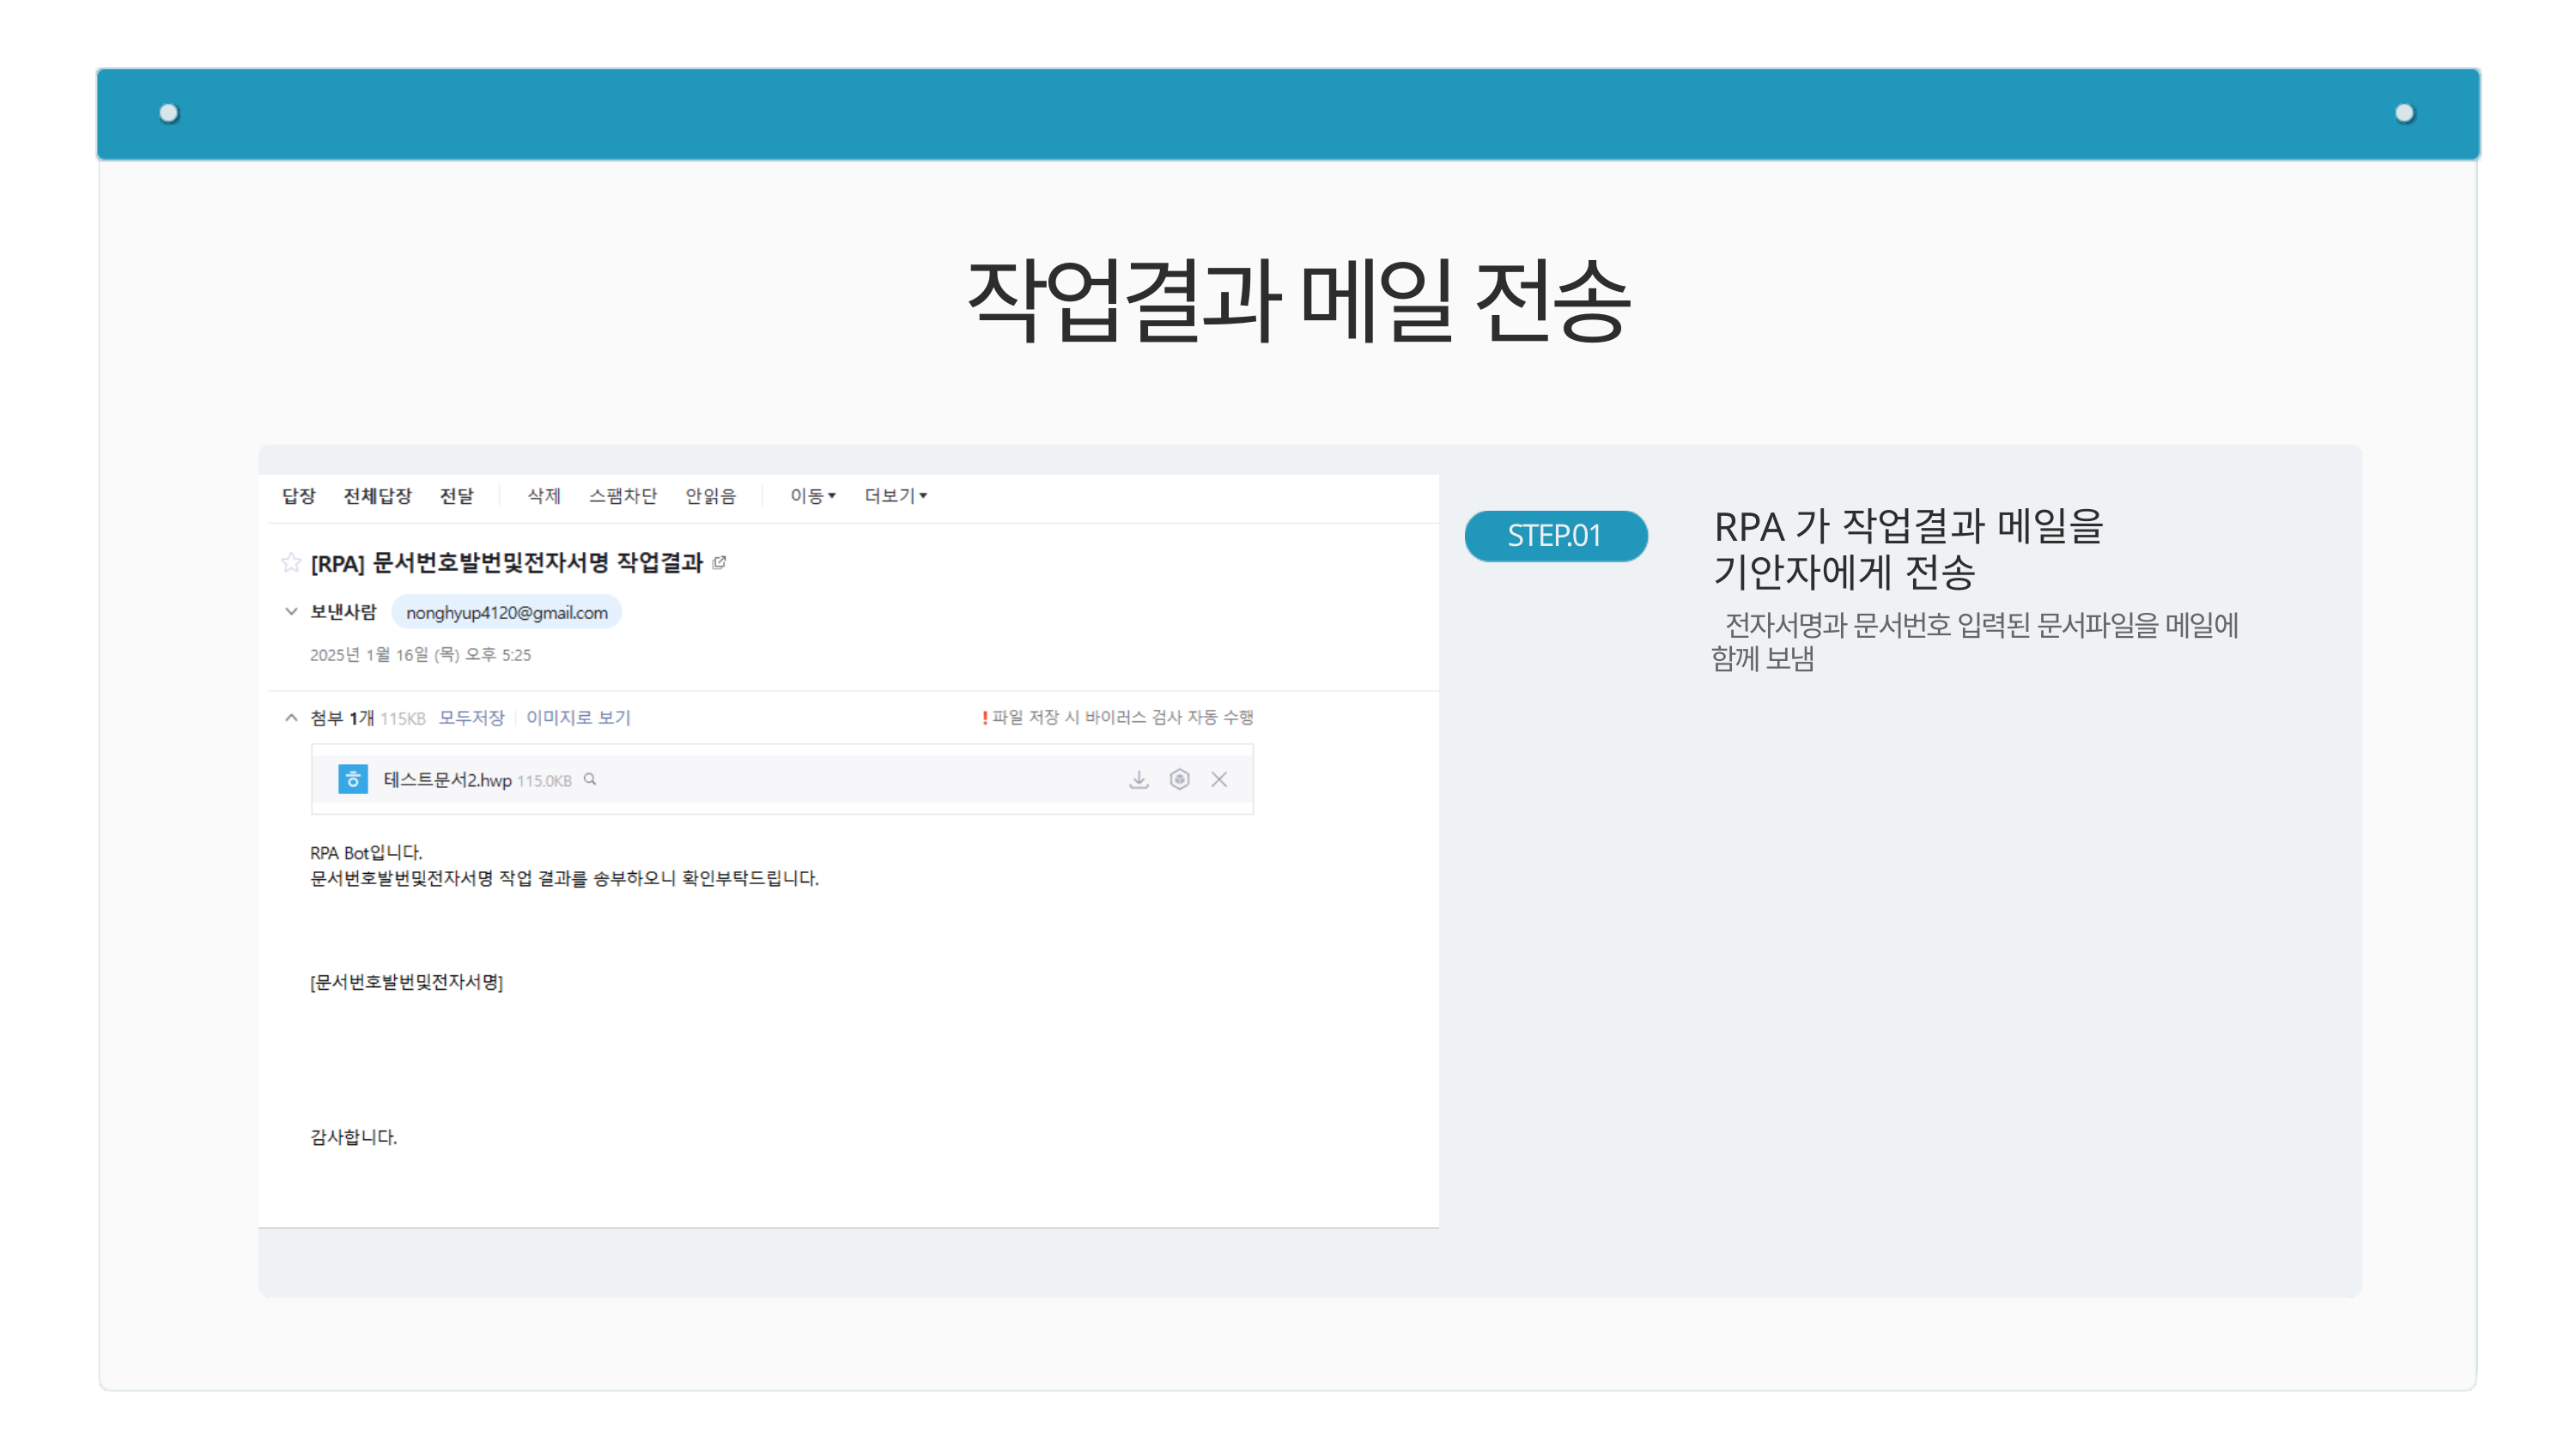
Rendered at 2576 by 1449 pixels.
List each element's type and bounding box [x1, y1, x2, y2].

picture [96, 67, 2482, 1392]
